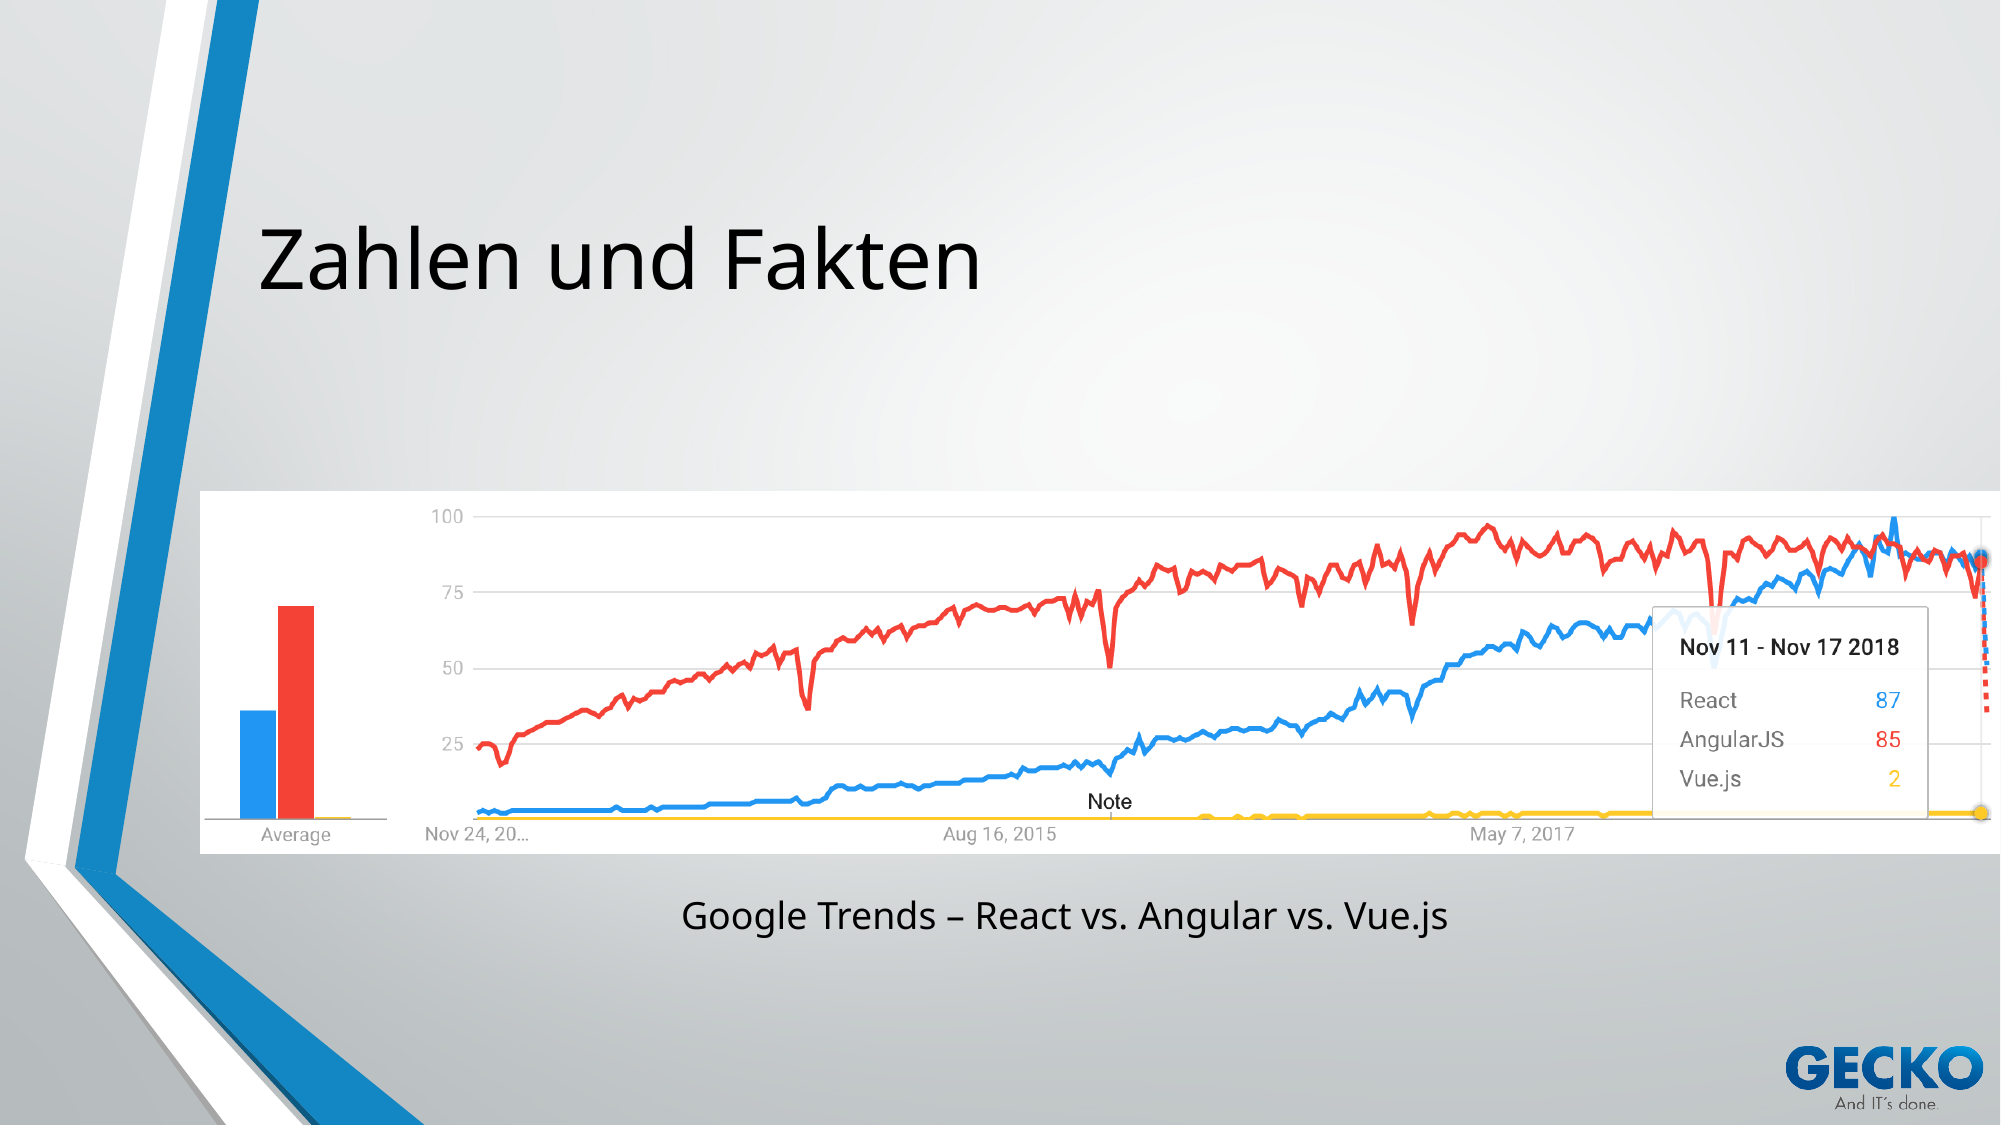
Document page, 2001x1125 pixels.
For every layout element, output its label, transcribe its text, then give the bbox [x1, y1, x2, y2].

picture [1768, 1031, 2000, 1124]
picture [199, 491, 2000, 854]
title Zahlen und Fakten [243, 112, 1887, 400]
text_box Google Trends – React vs. Angular vs. Vue.js [666, 885, 1465, 945]
